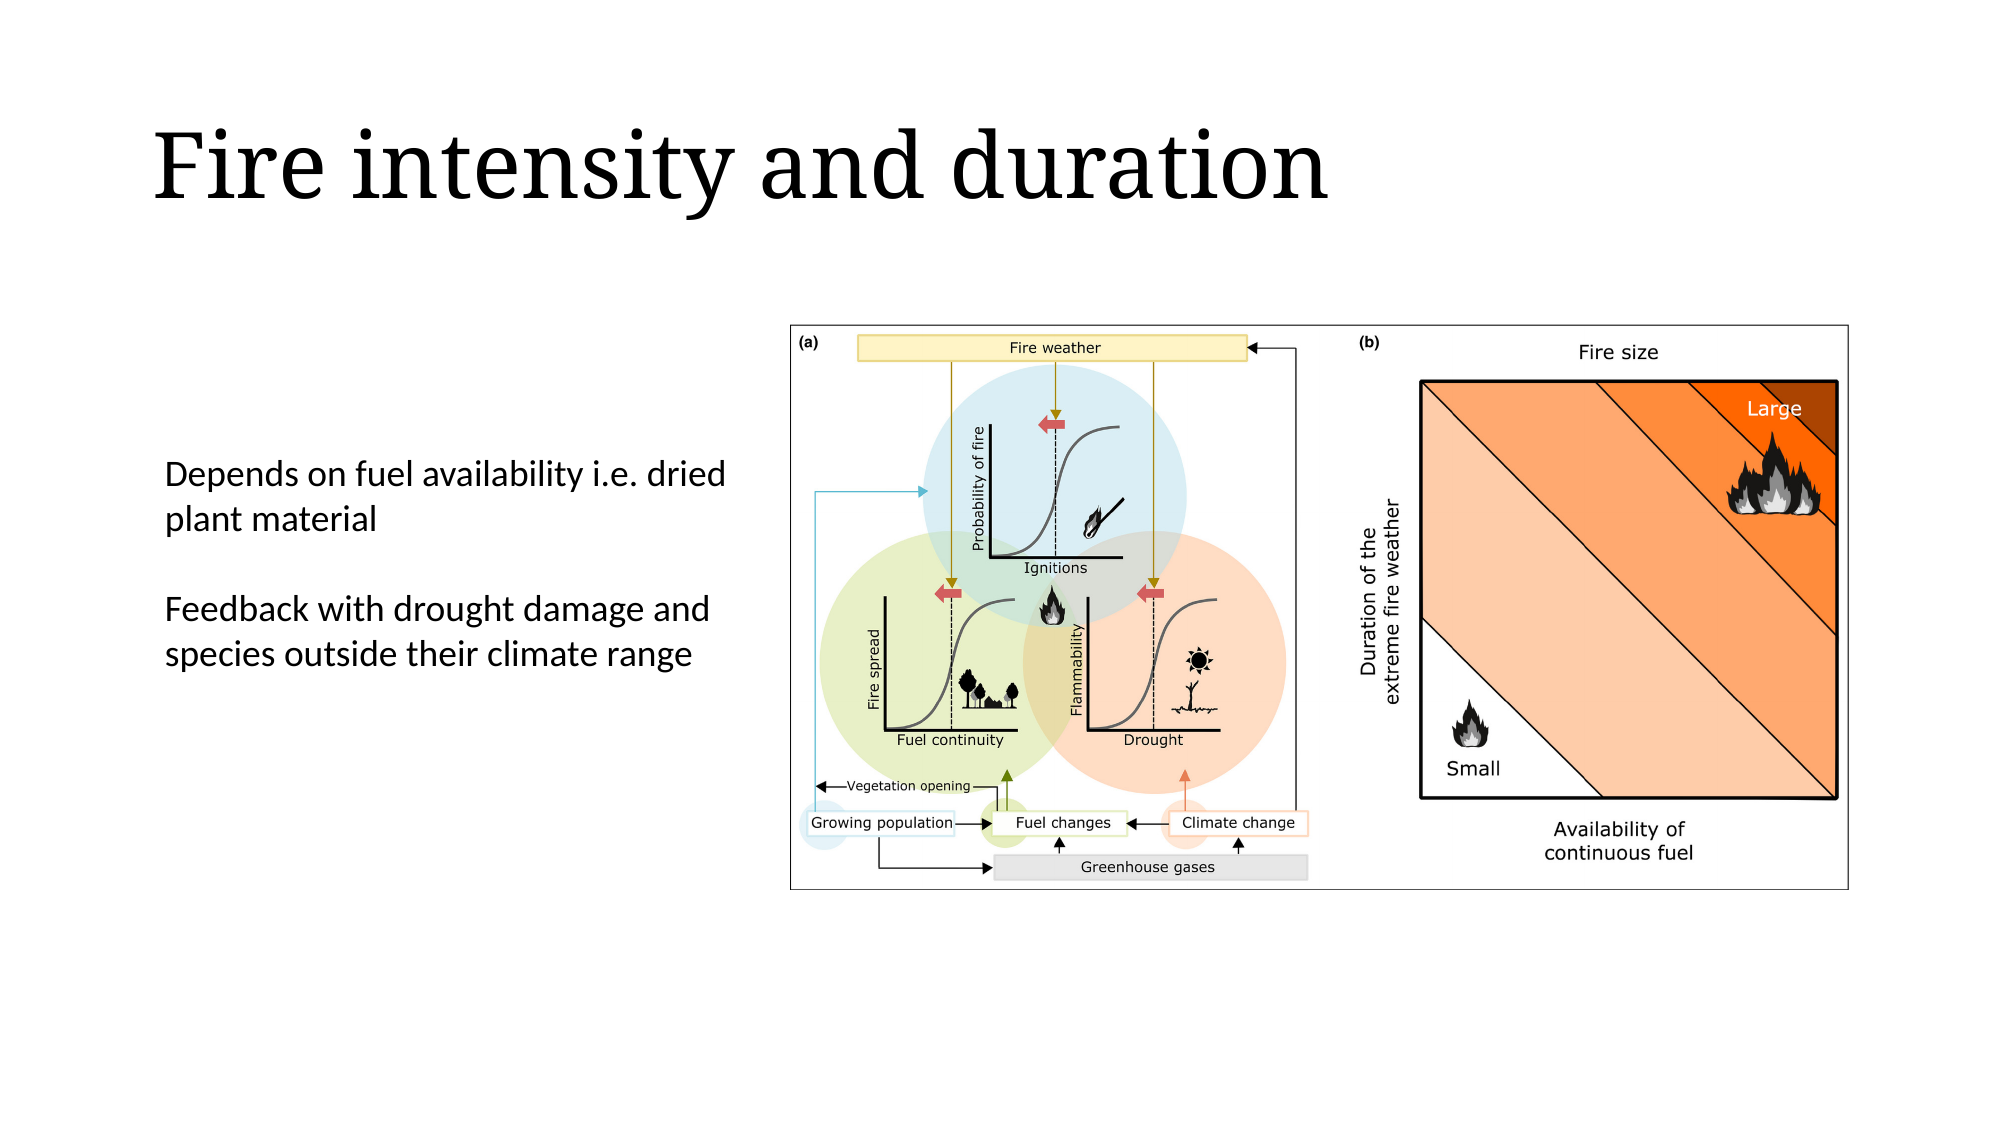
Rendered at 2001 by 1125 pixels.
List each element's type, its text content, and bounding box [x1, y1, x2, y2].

title Fire intensity and duration [137, 59, 1863, 278]
picture [790, 324, 1850, 890]
text_box Depends on fuel availability i.e. dried plant material Feedback with drought damage and species outside their climate range [149, 441, 790, 681]
